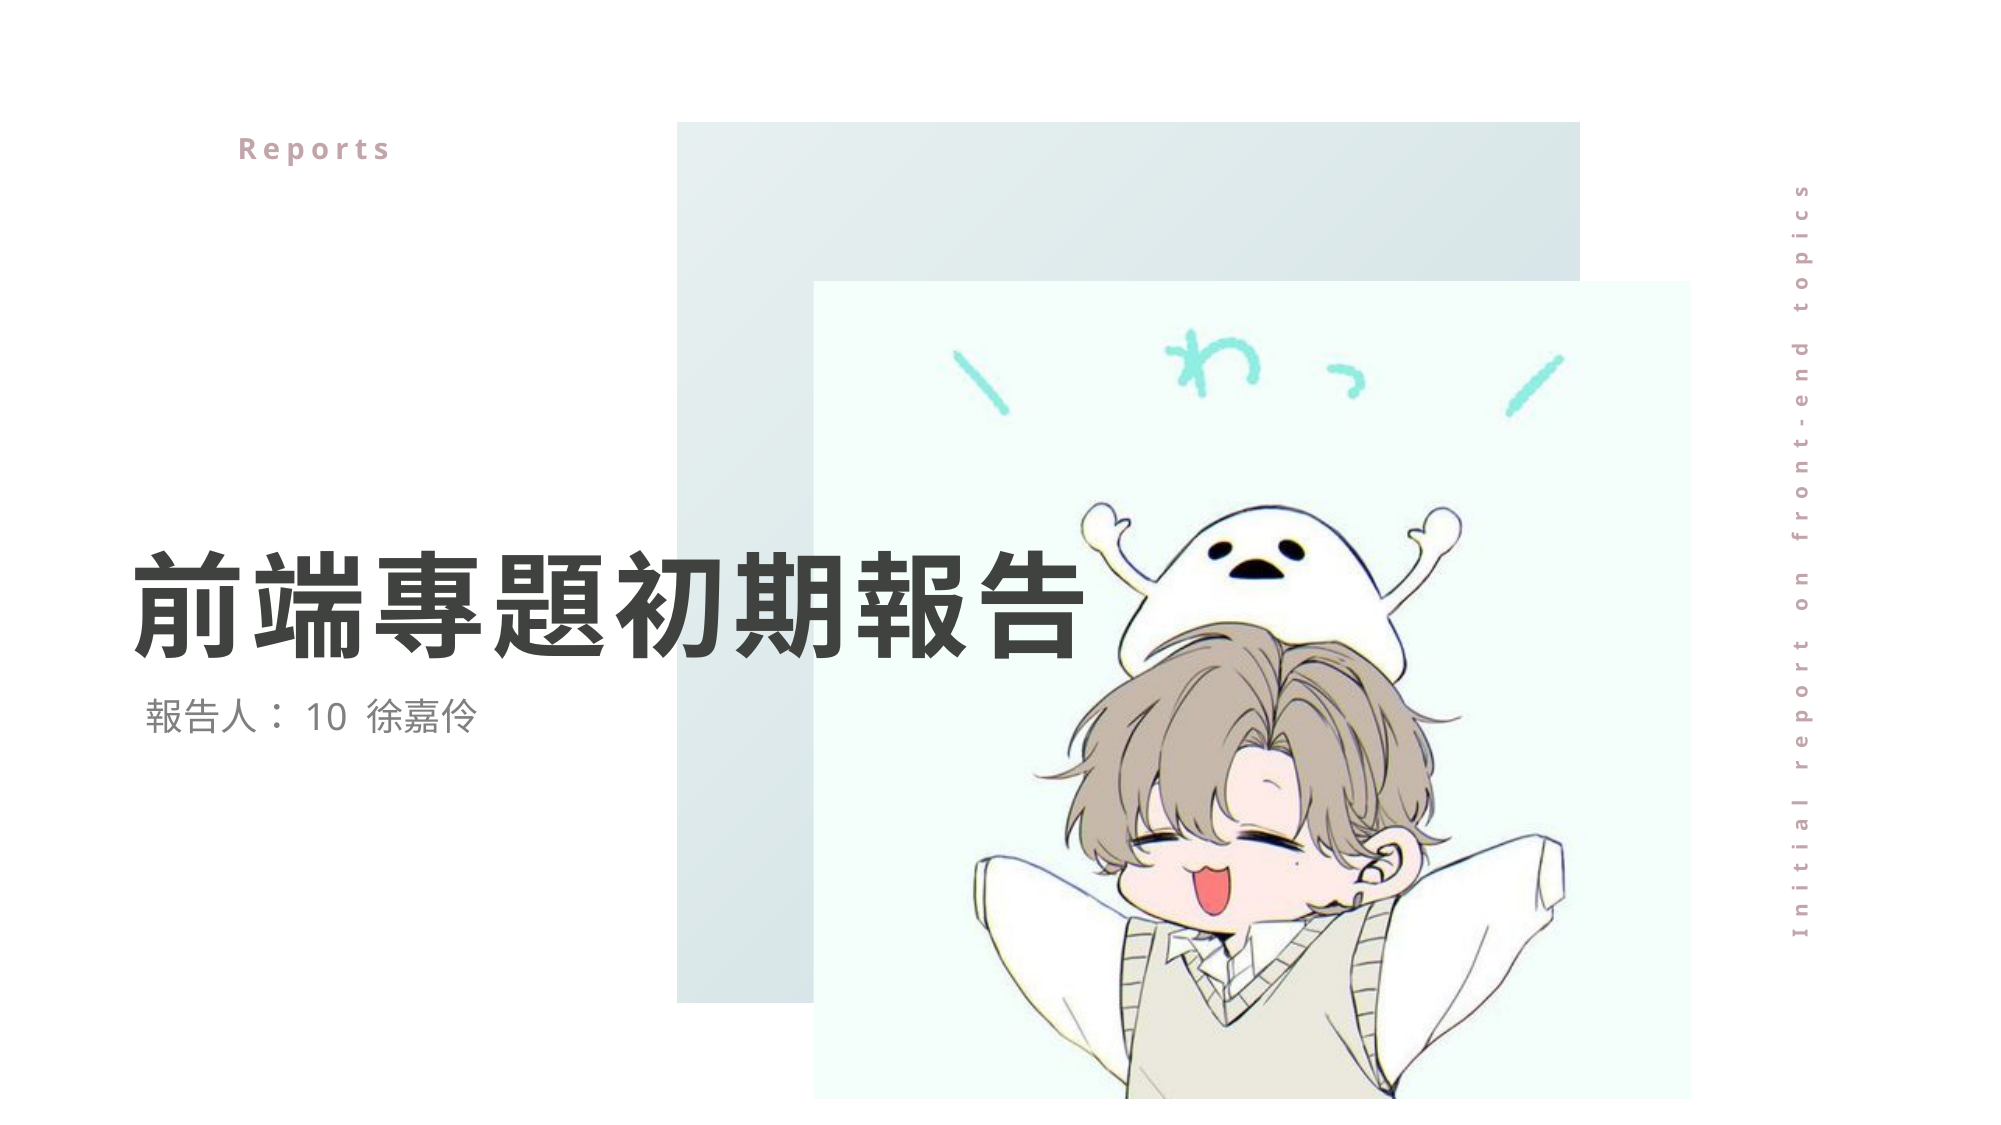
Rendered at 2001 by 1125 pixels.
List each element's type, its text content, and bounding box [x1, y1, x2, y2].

text_box 報告人：10 徐嘉伶 [130, 693, 746, 746]
text_box 前端專題初期報告 [115, 549, 813, 679]
text_box Reports [222, 122, 726, 173]
picture [813, 281, 1691, 1099]
text_box [676, 122, 1581, 549]
text_box Initial report on front-end topics [1779, 104, 1819, 1021]
text_box [676, 679, 813, 1003]
